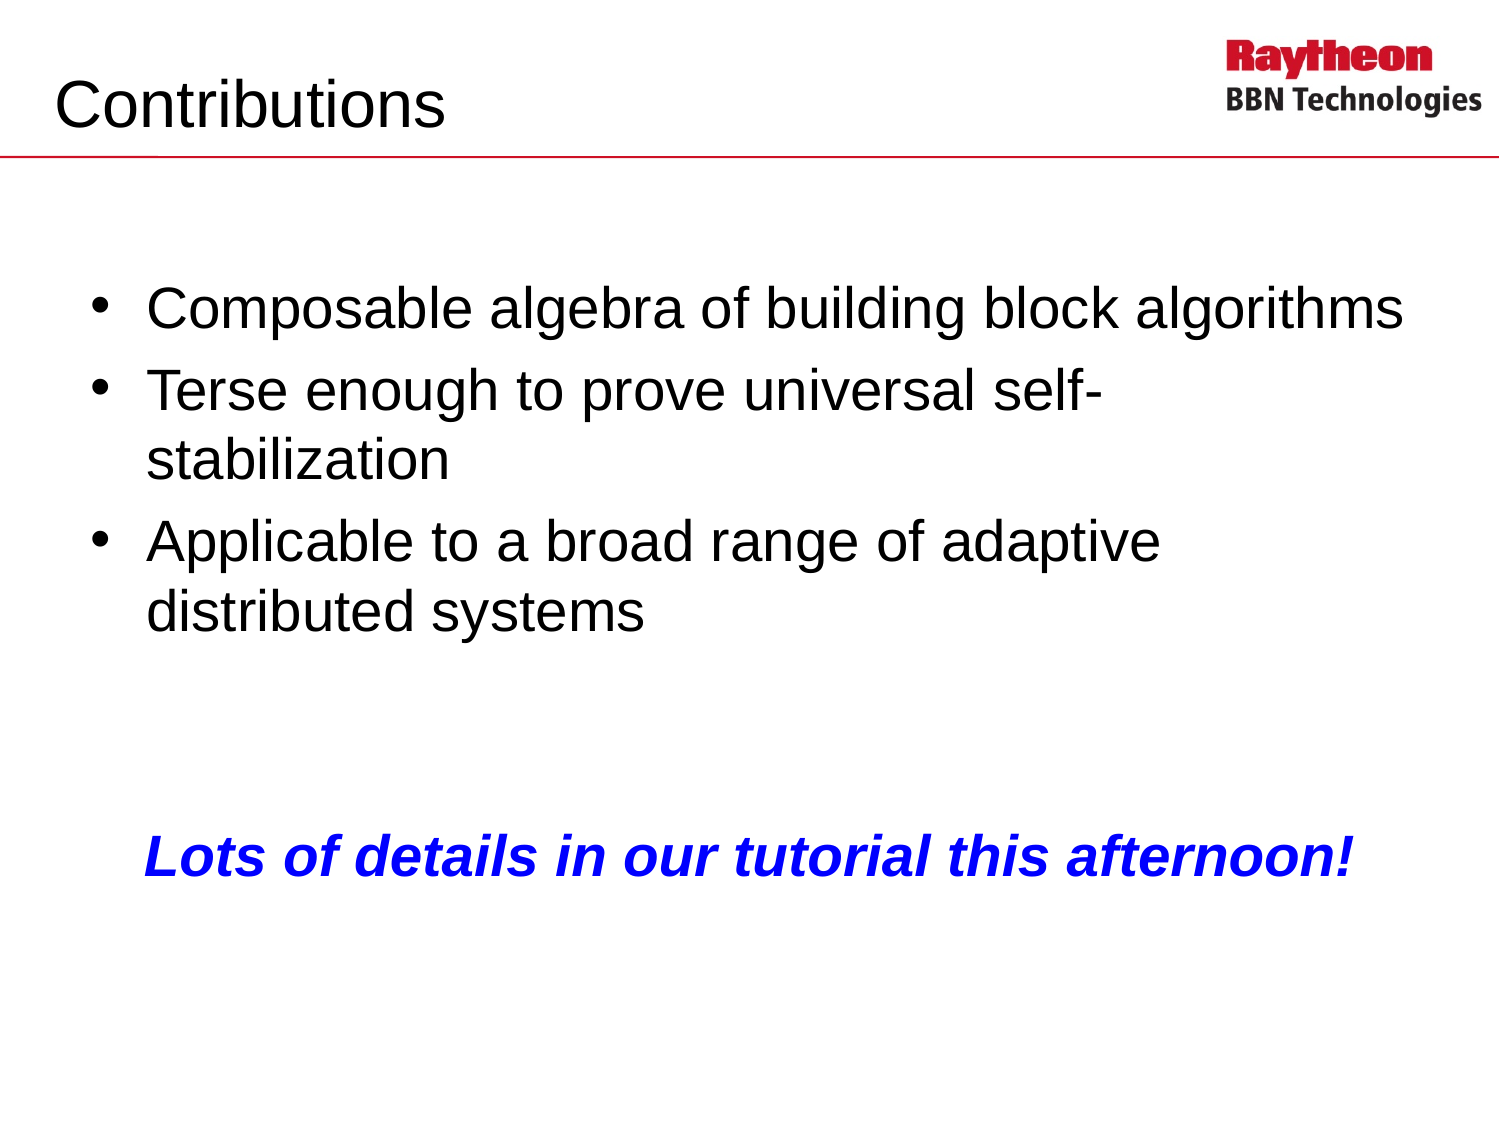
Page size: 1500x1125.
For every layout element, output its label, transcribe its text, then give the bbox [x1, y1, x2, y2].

list Composable algebra of building block algorithms Terse enough to prove universal self-stabilization Applicable to a broad range of adaptive distributed systems Lots of details in our tutorial this afternoon! [74, 262, 1426, 1006]
picture [1222, 36, 1484, 121]
title Contributions [39, 44, 1390, 158]
